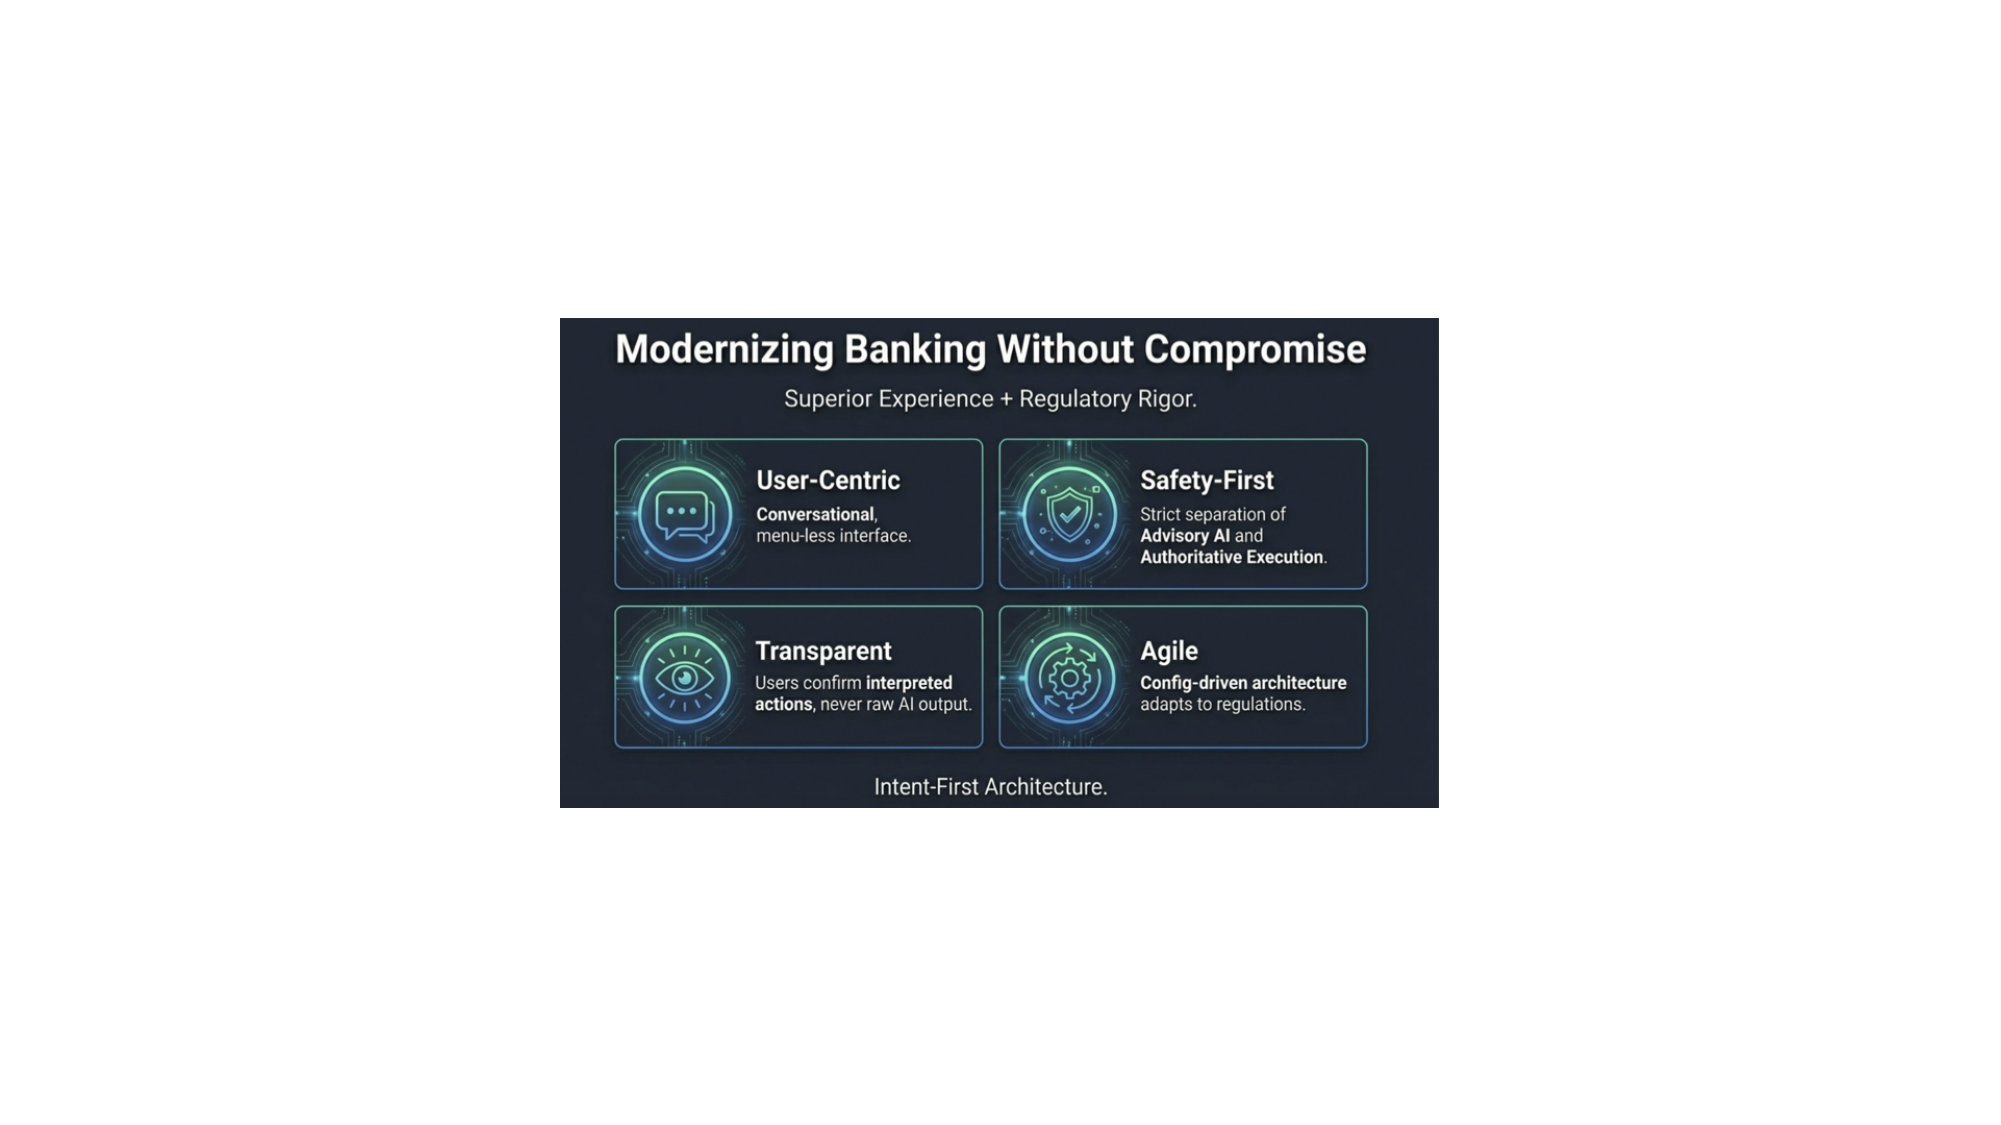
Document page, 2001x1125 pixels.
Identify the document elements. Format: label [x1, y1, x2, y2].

picture [560, 317, 1440, 808]
